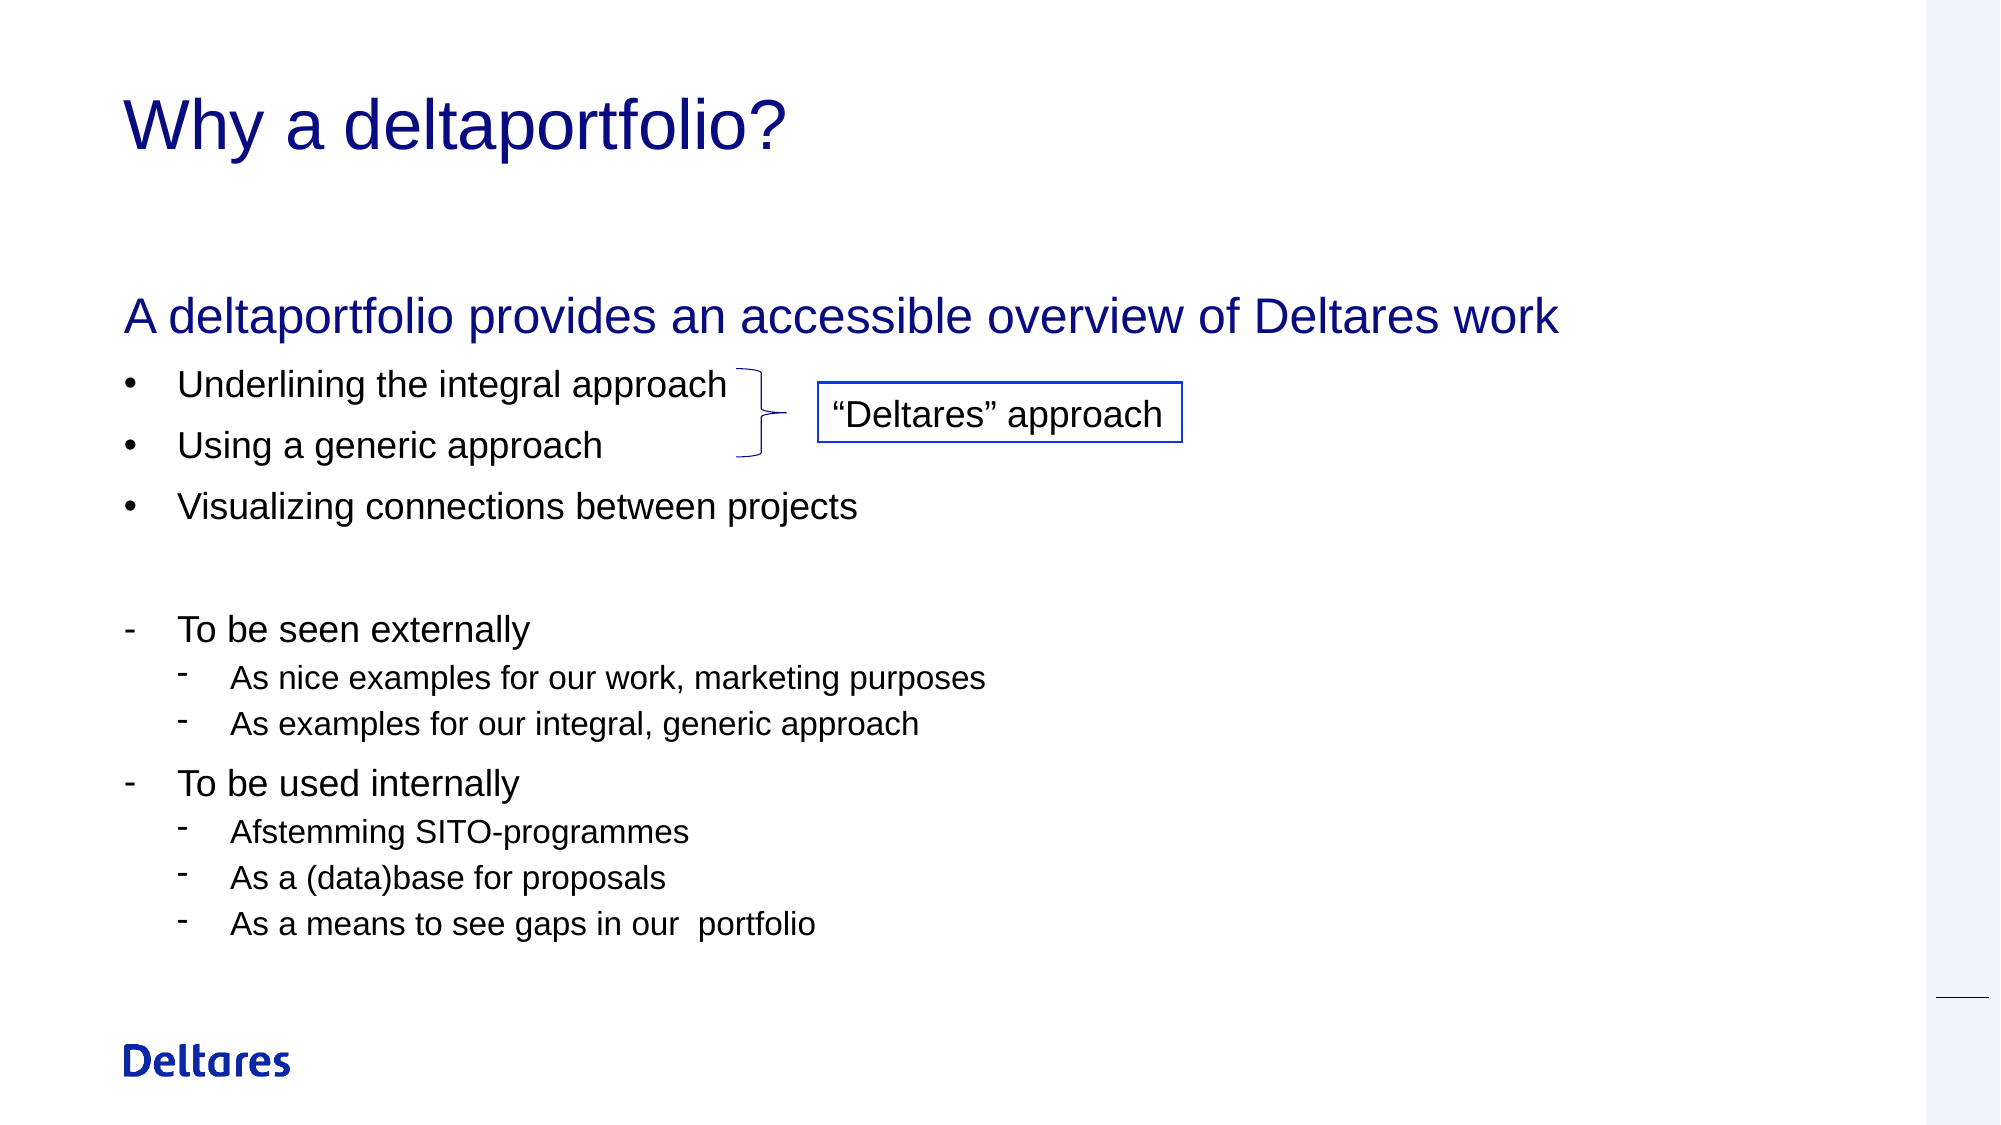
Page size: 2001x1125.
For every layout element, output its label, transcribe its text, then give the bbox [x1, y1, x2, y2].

title Why a deltaportfolio? [123, 88, 1850, 243]
text_box [735, 368, 787, 458]
picture [108, 1028, 304, 1092]
list A deltaportfolio provides an accessible overview of Deltares work Underlining the integral approach Using a generic approach Visualizing connections between projects To be seen externally As nice examples for our work, marketing purposes As examples for our integral, generic approach To be used internally Afstemming SITO-programmes As a (data)base for proposals As a means to see gaps in our portfolio [123, 290, 1849, 999]
text_box “Deltares” approach [817, 381, 1183, 443]
